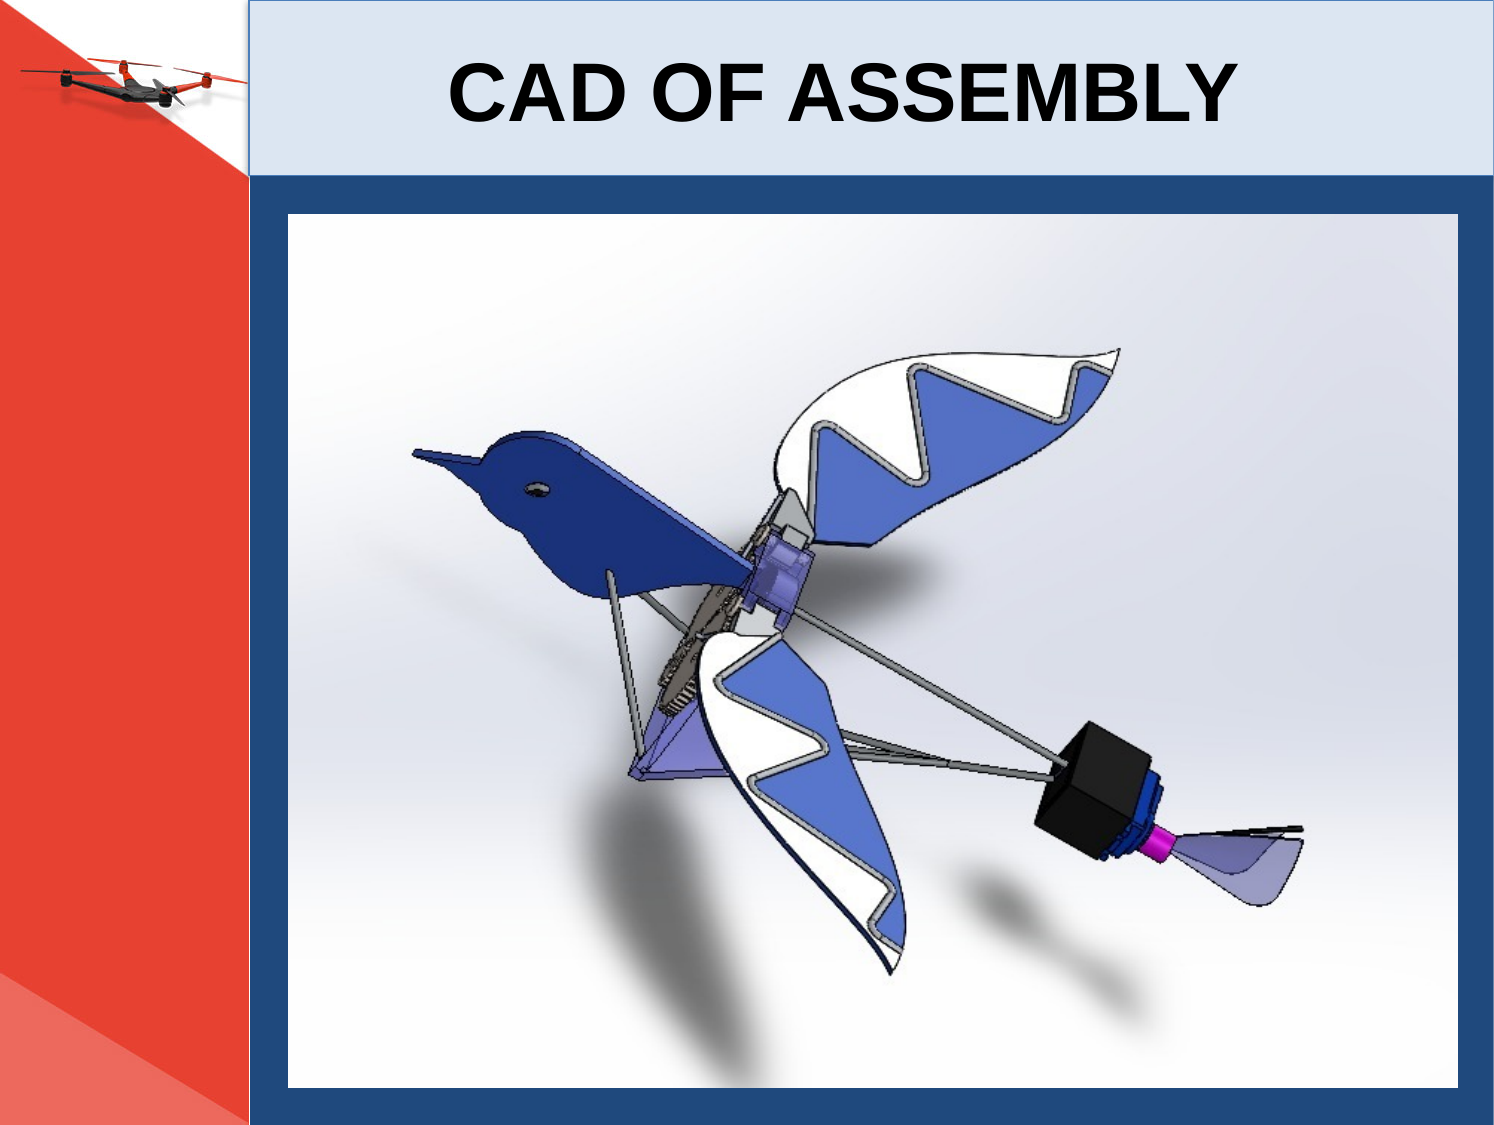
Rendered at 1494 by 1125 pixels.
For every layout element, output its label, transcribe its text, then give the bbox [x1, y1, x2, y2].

picture [287, 213, 1459, 1088]
picture [0, 0, 250, 1125]
title CAD OF ASSEMBLY [248, 0, 1494, 176]
